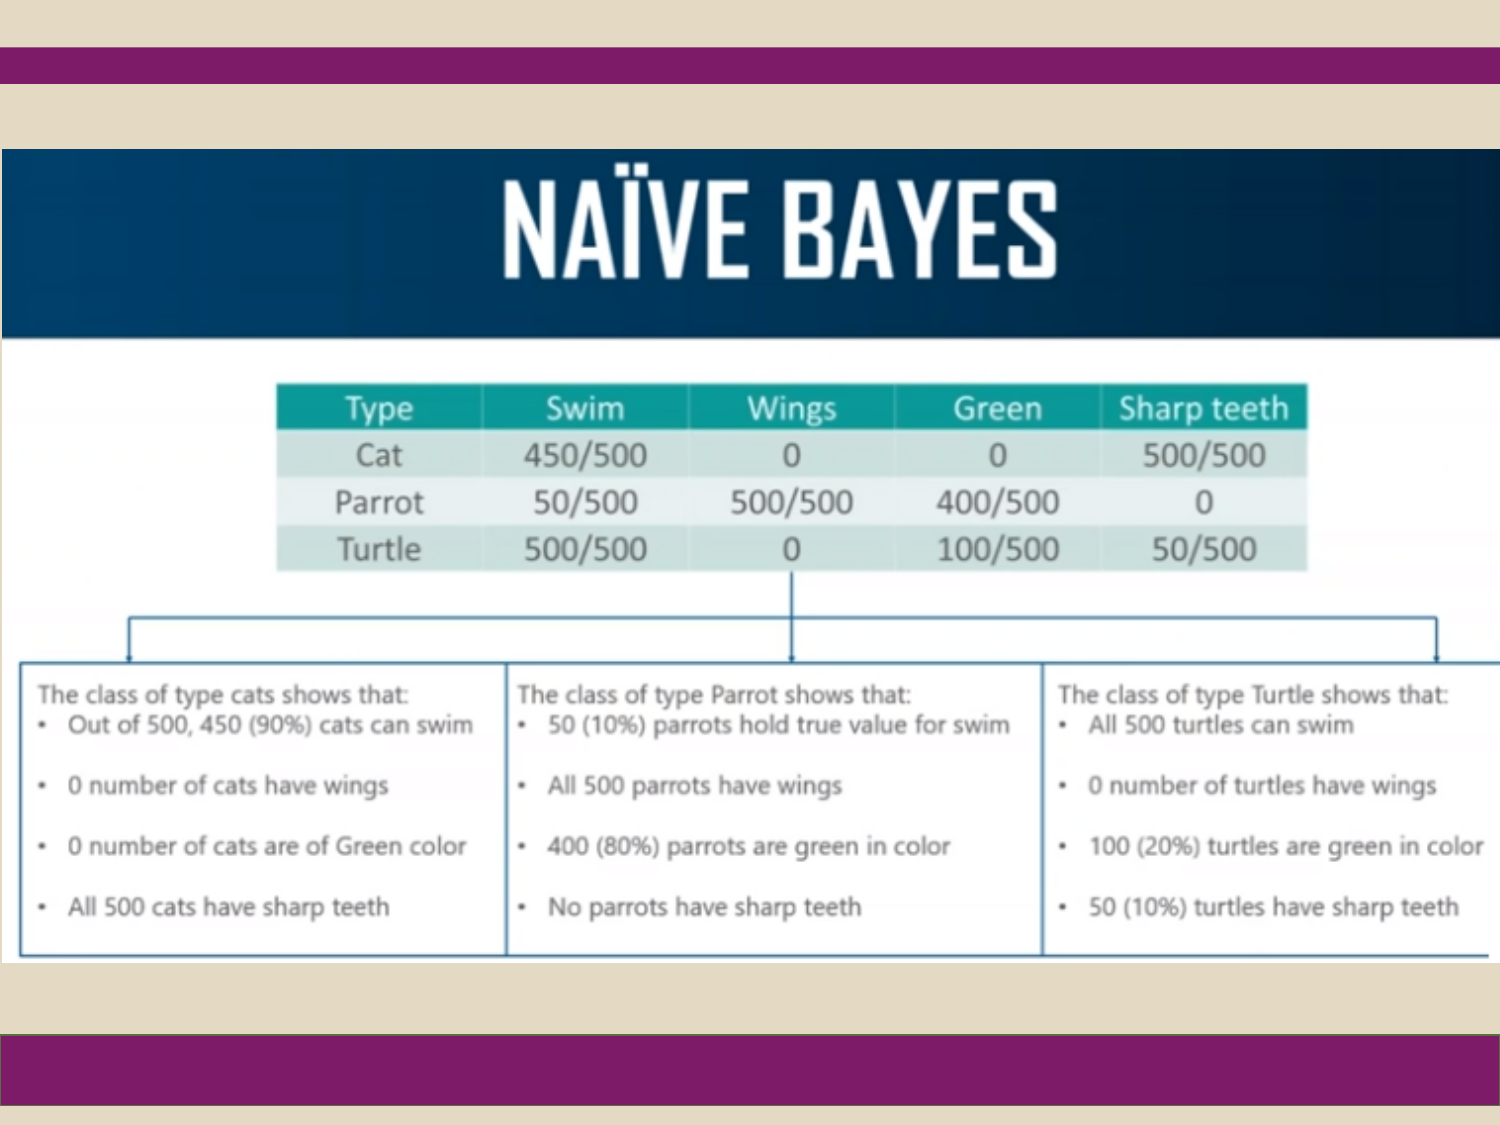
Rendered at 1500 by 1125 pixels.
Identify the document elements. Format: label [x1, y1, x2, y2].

text_box [0, 1034, 1500, 1106]
text_box [0, 47, 1500, 84]
picture [1, 149, 1500, 963]
